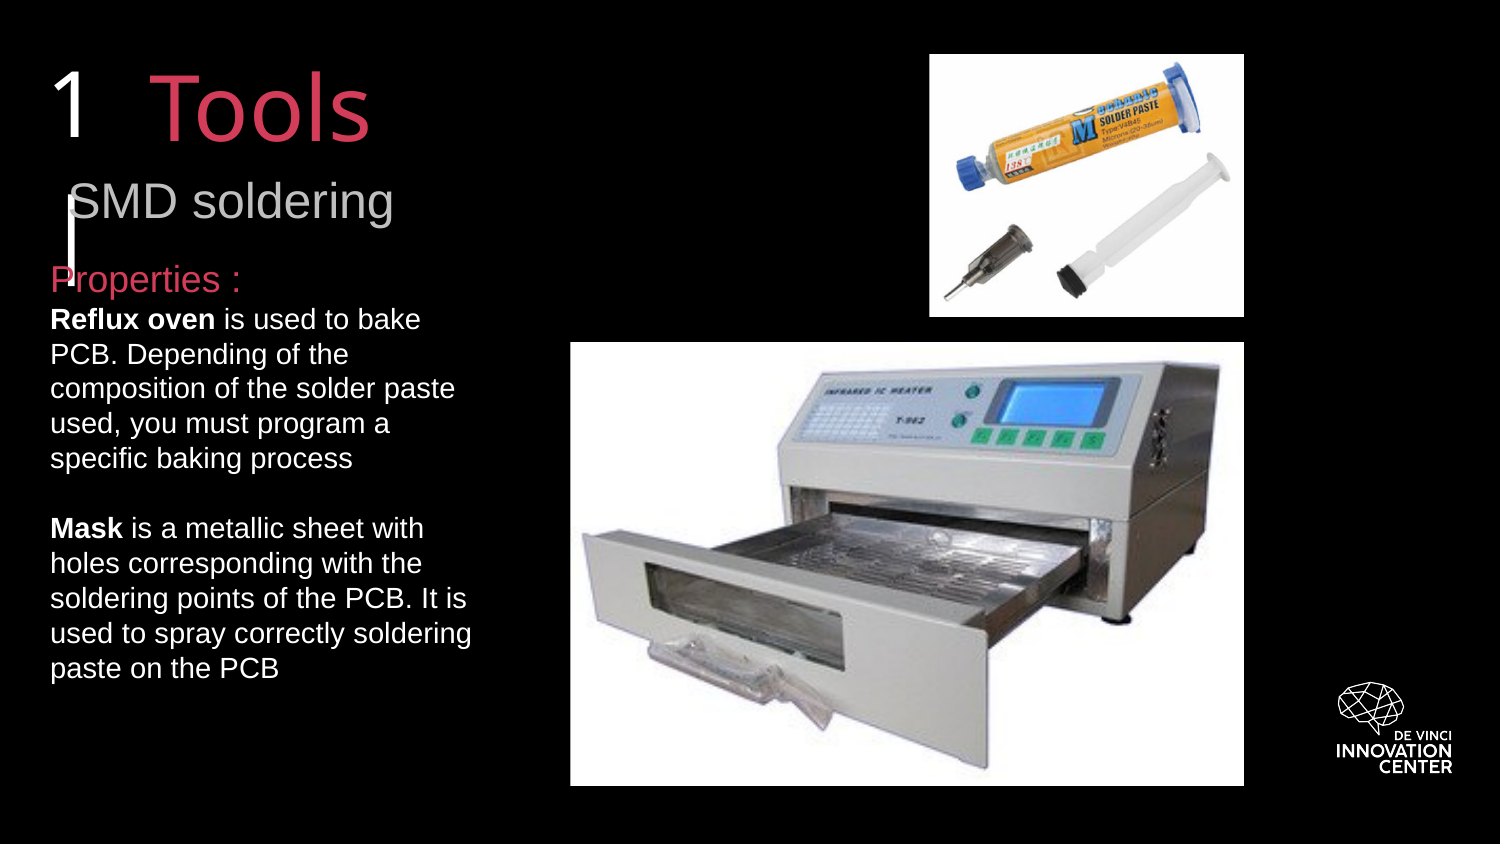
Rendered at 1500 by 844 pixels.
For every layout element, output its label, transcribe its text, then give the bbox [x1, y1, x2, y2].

text_box Properties : Reflux oven is used to bake PCB. Depending of the composition of the solder paste used, you must program a specific baking process Mask is a metallic sheet with holes corresponding with the soldering points of the PCB. It is used to spray correctly soldering paste on the PCB [35, 247, 497, 798]
picture [929, 54, 1244, 317]
picture [1320, 656, 1471, 807]
list 1| [12, 14, 144, 147]
picture [570, 342, 1245, 786]
text_box SMD soldering [52, 150, 554, 248]
list Tools [115, 18, 914, 166]
